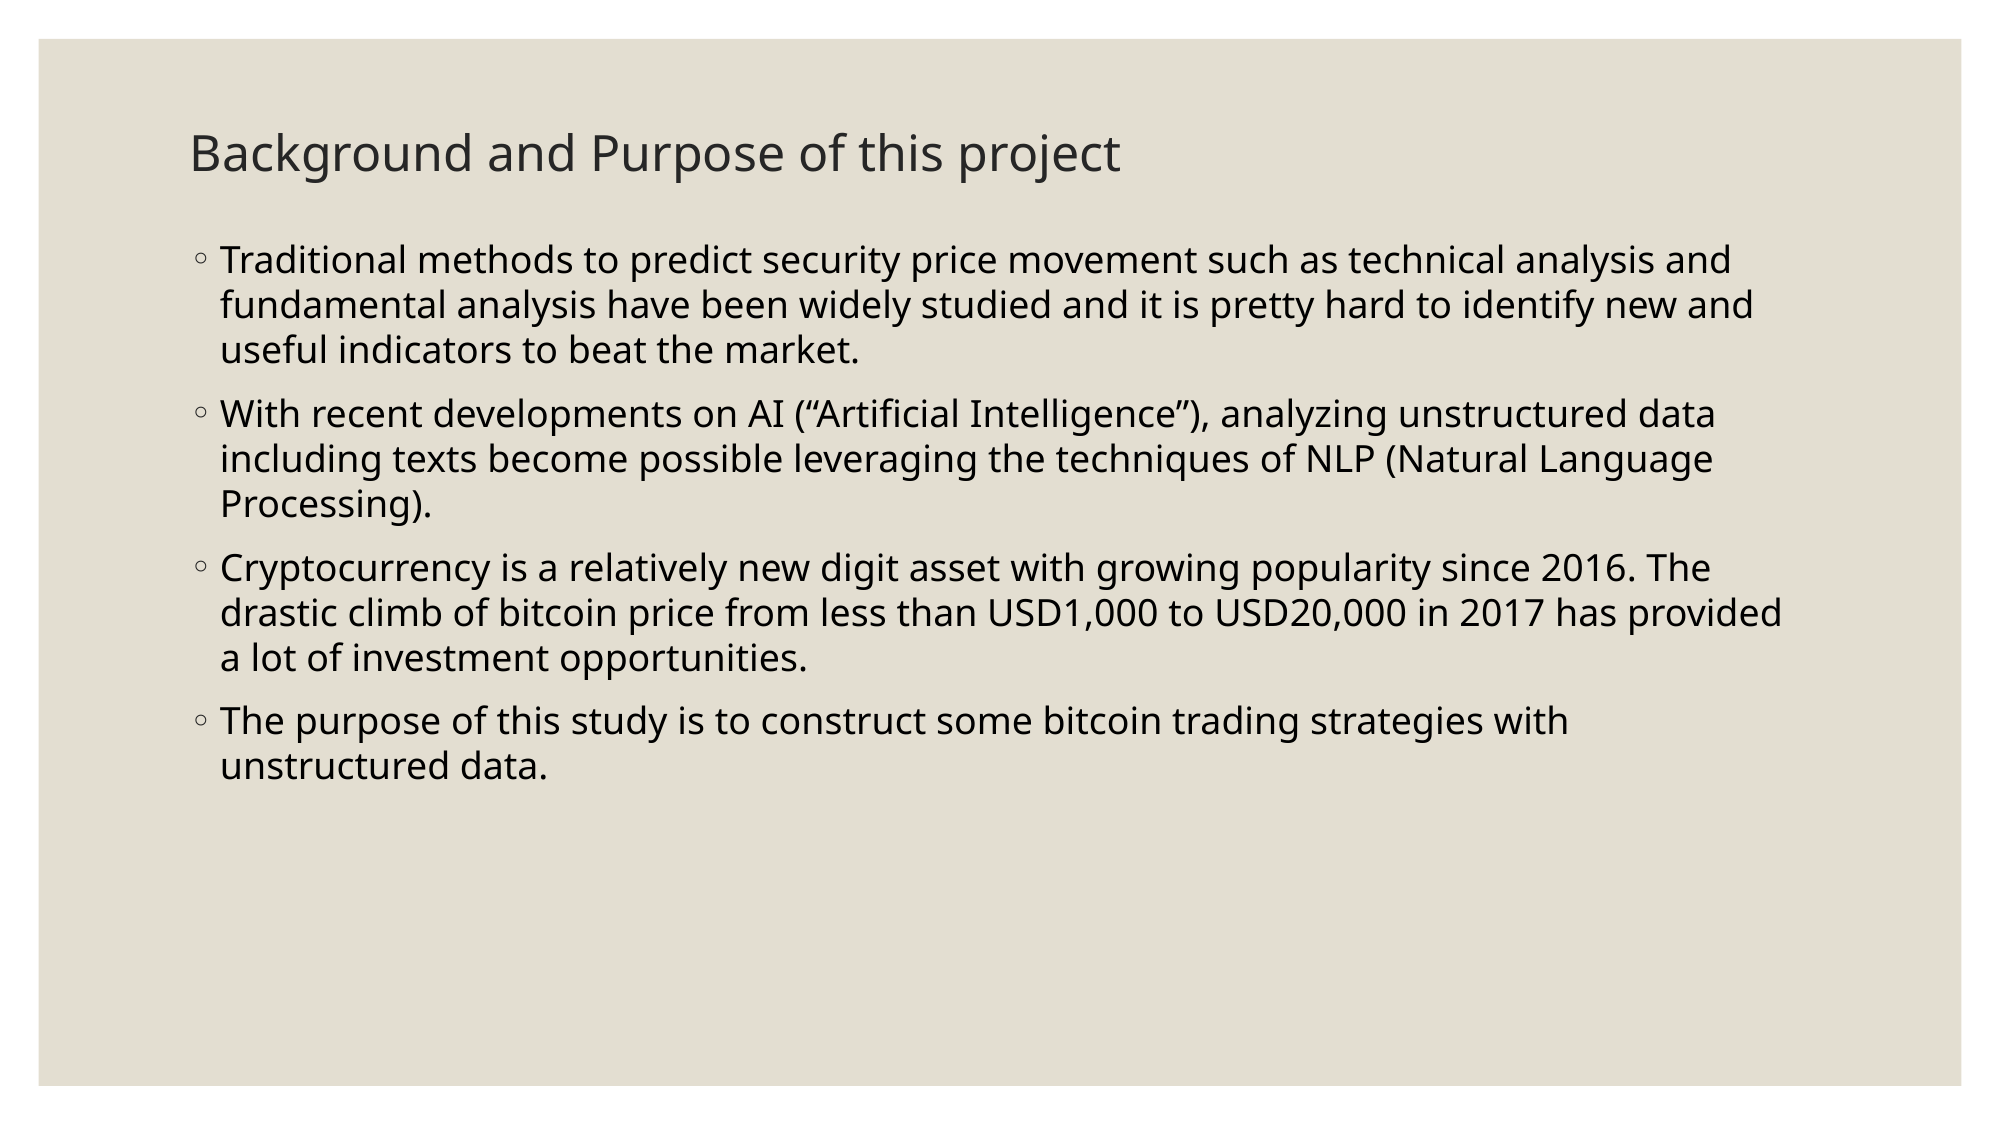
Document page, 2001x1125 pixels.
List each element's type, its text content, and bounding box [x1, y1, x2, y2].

title Background and Purpose of this project [174, 105, 1825, 205]
list Traditional methods to predict security price movement such as technical analysis and fundamental analysis have been widely studied and it is pretty hard to identify new and useful indicators to beat the market. With recent developments on AI (“Artificial Intelligence”), analyzing unstructured data including texts become possible leveraging the techniques of NLP (Natural Language Processing). Cryptocurrency is a relatively new digit asset with growing popularity since 2016. The drastic climb of bitcoin price from less than USD1,000 to USD20,000 in 2017 has provided a lot of investment opportunities. The purpose of this study is to construct some bitcoin trading strategies with unstructured data. [174, 228, 1825, 990]
